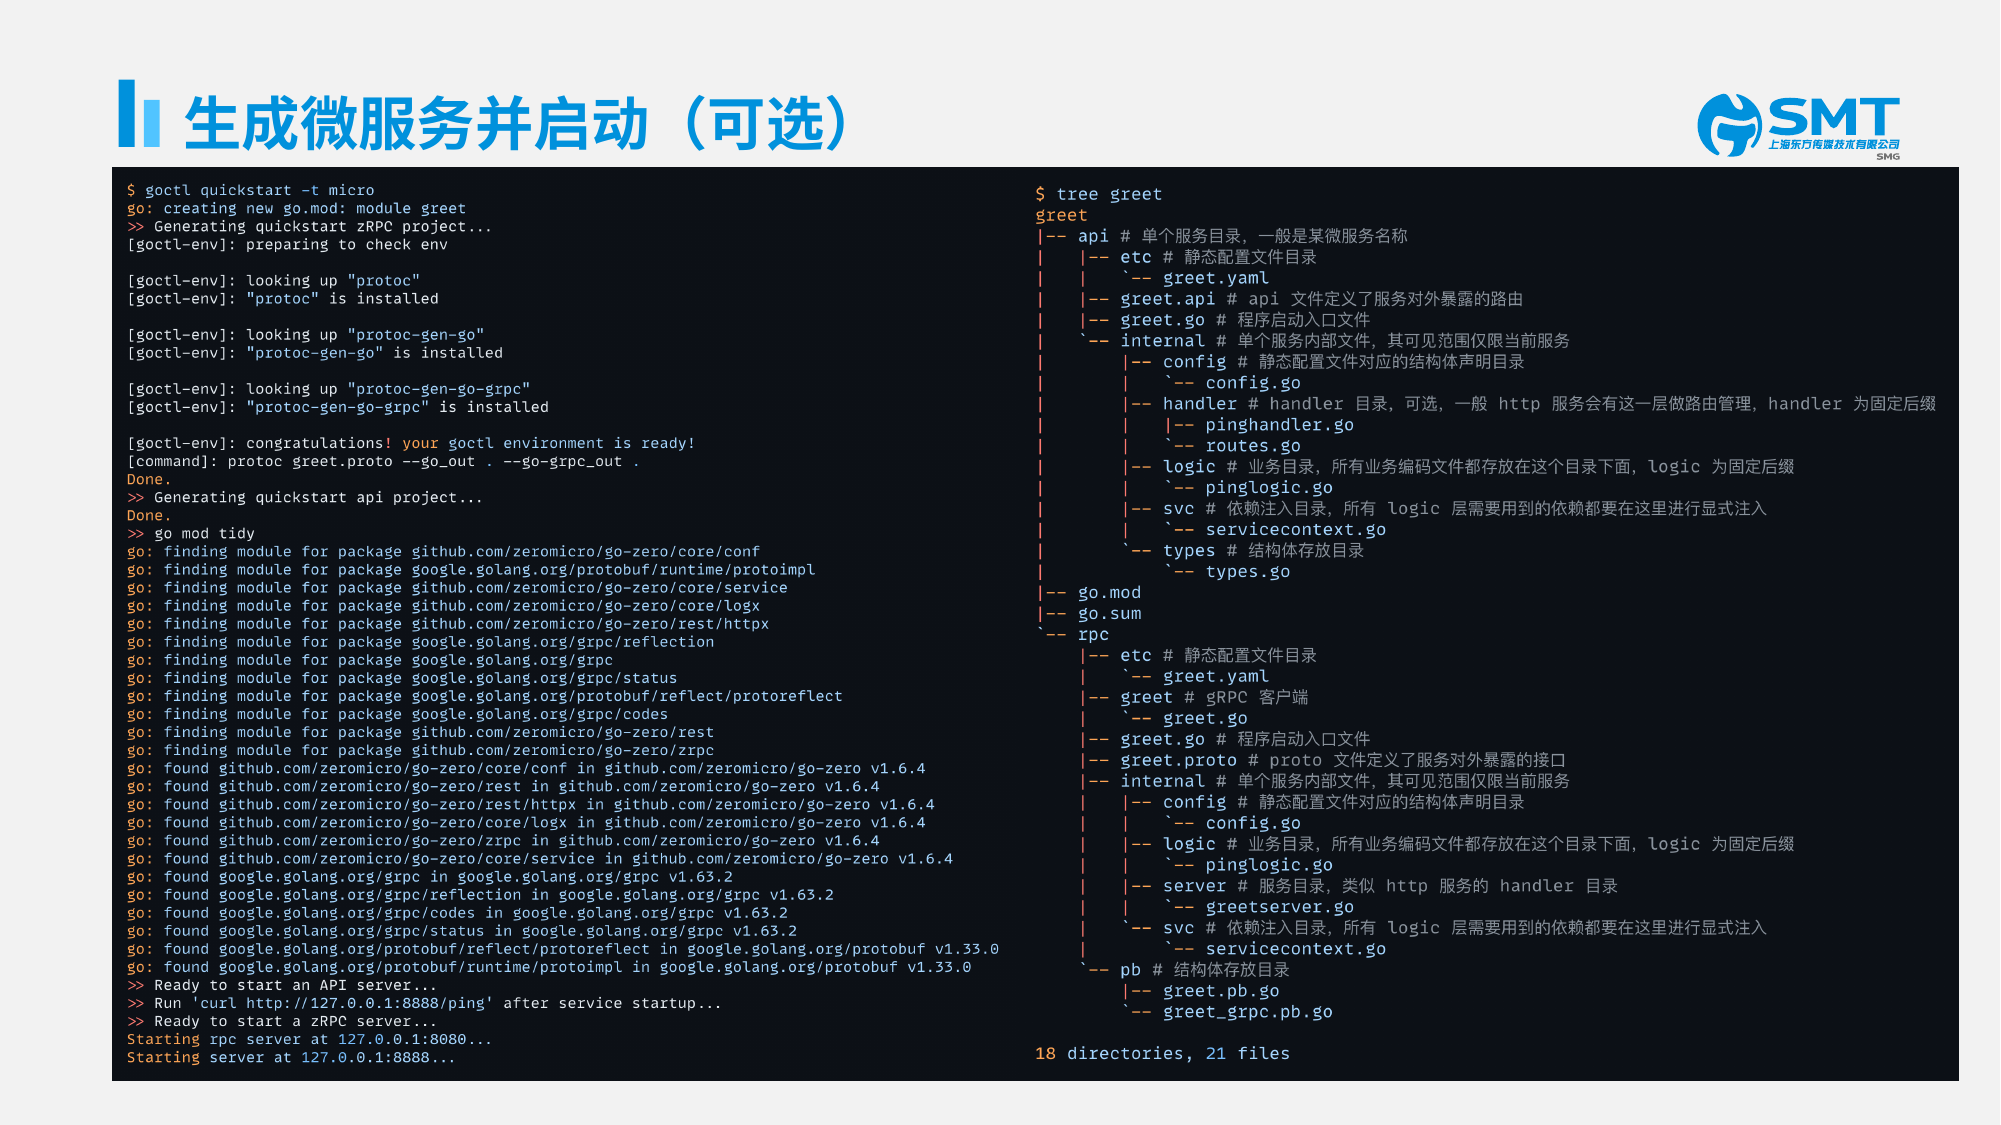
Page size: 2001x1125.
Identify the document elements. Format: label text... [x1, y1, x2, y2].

title 生成微服务并启动（可选） [168, 85, 1611, 167]
picture [112, 167, 1959, 1081]
slide_number [1799, 1081, 1944, 1087]
